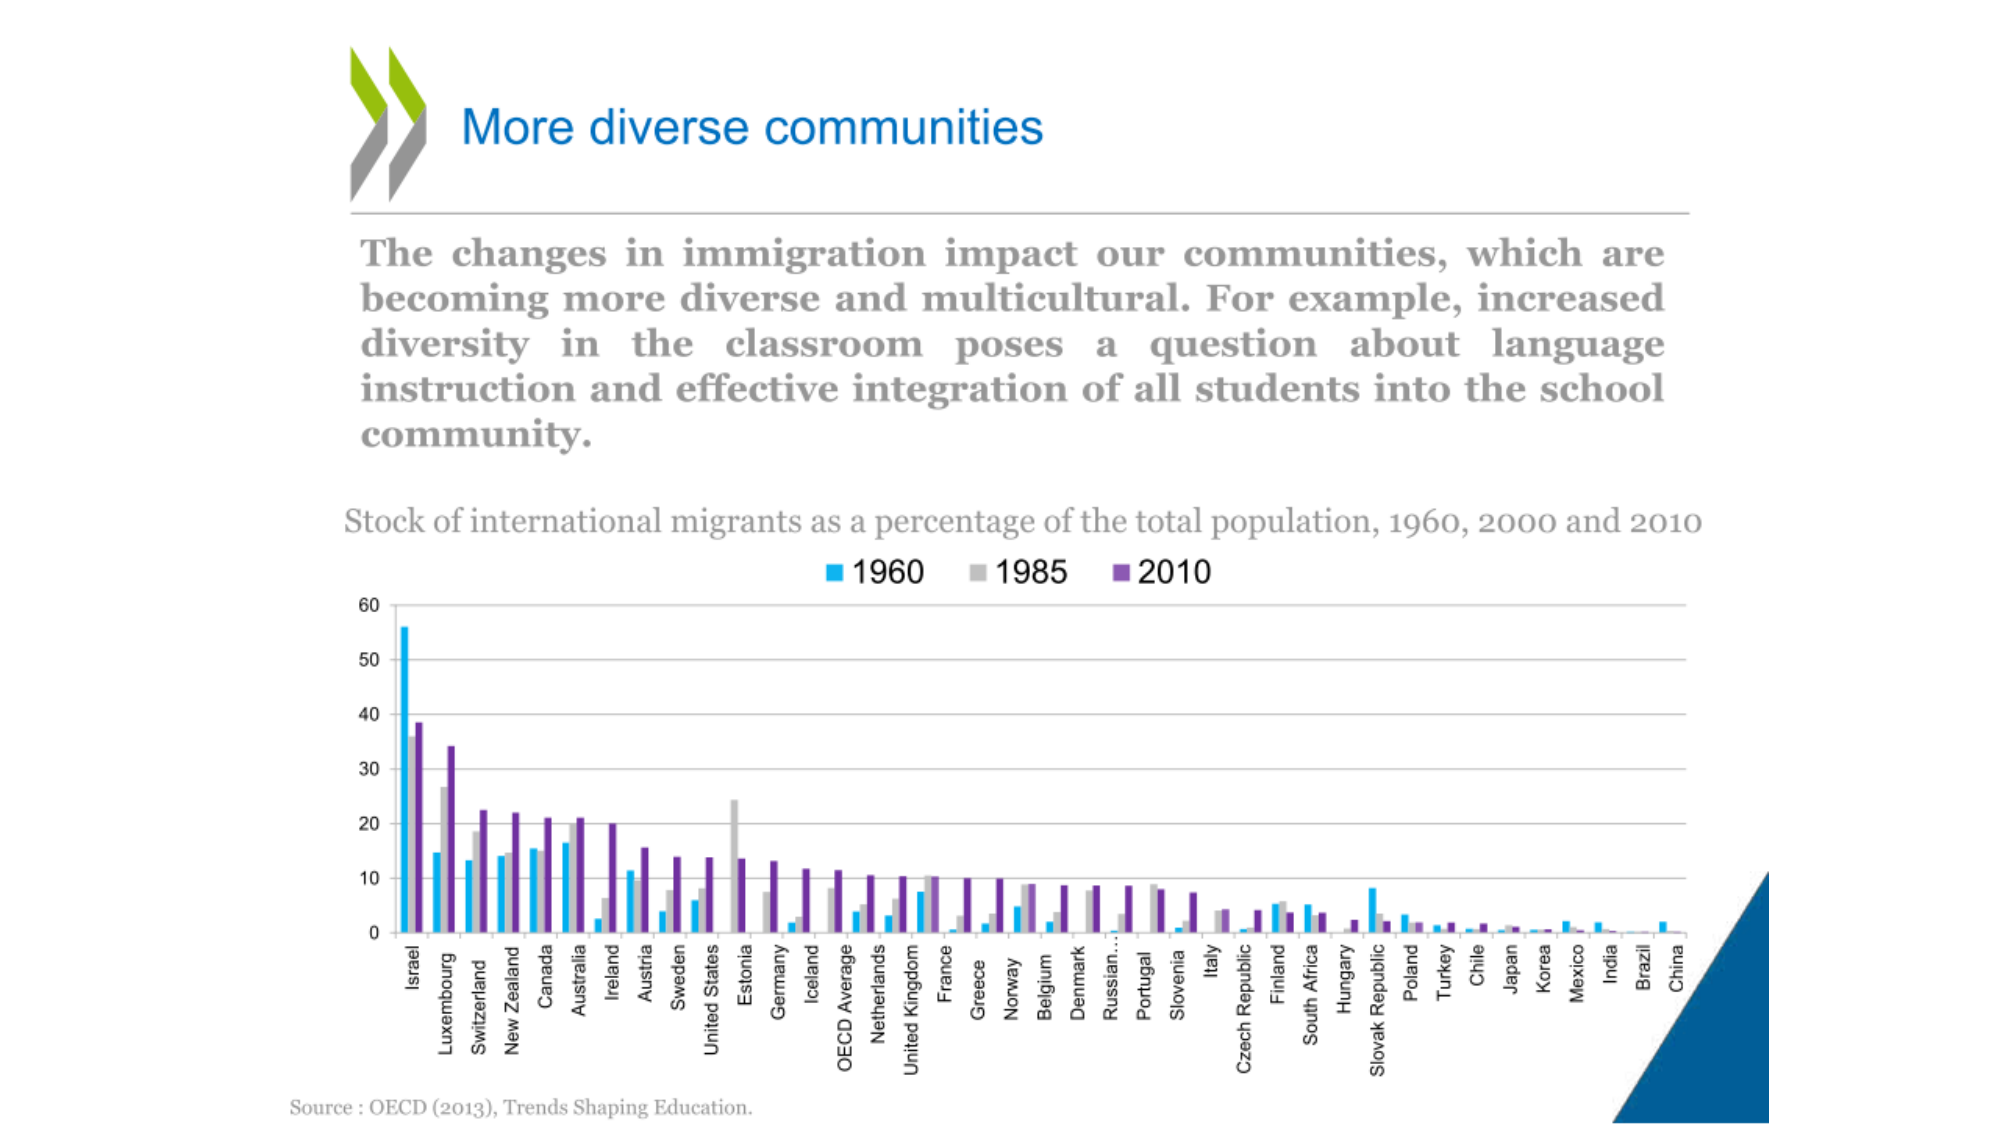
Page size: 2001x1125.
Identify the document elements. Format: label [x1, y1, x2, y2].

picture [269, 0, 1770, 1125]
